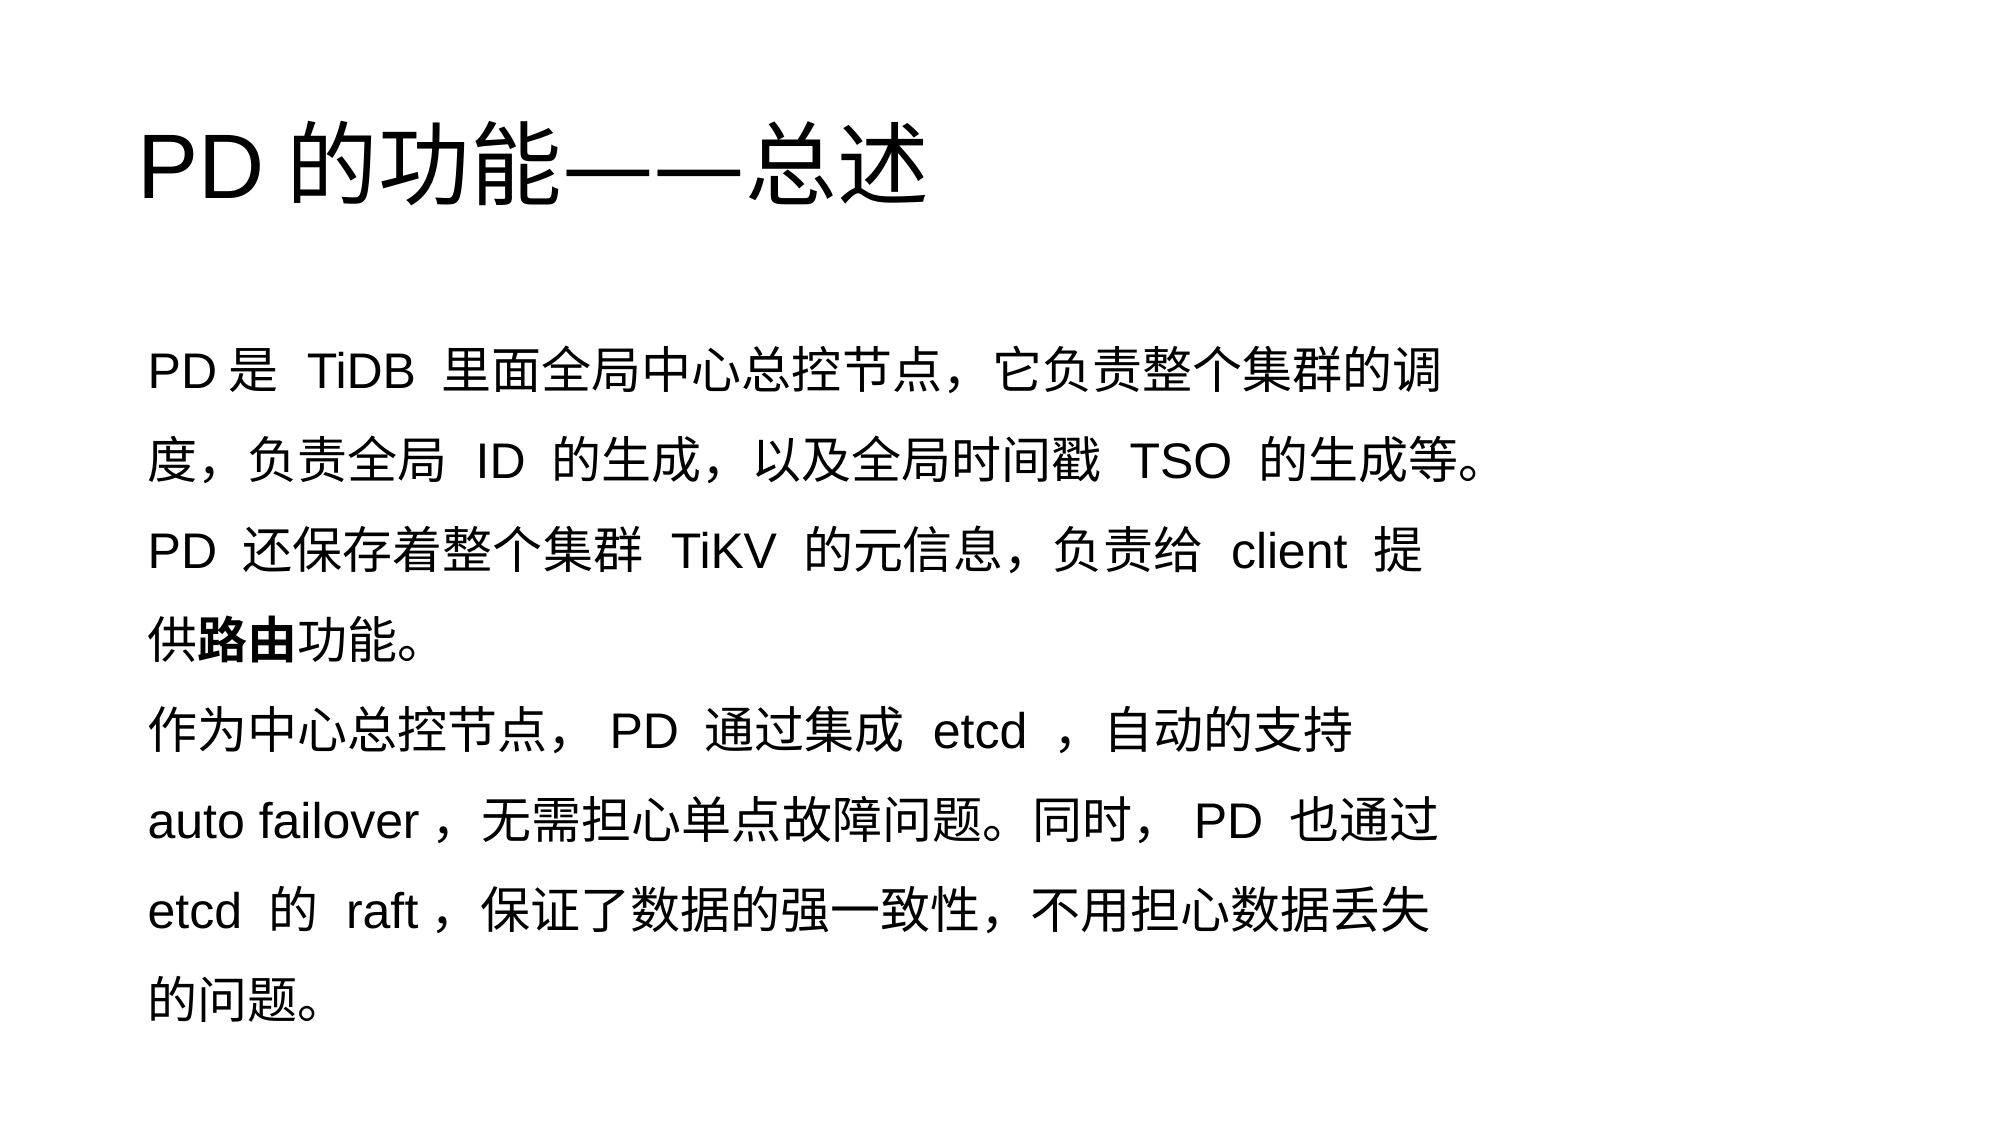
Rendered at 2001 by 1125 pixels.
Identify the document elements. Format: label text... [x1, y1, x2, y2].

text_box PD是 TiDB 里面全局中心总控节点，它负责整个集群的调度，负责全局 ID 的生成，以及全局时间戳 TSO 的生成等。PD 还保存着整个集群 TiKV 的元信息，负责给 client 提供路由功能。 作为中心总控节点，PD 通过集成 etcd ，自动的支持 auto failover，无需担心单点故障问题。同时，PD 也通过 etcd 的 raft，保证了数据的强一致性，不用担心数据丢失的问题。 [132, 301, 1482, 1037]
title PD的功能——总述 [137, 59, 1863, 278]
